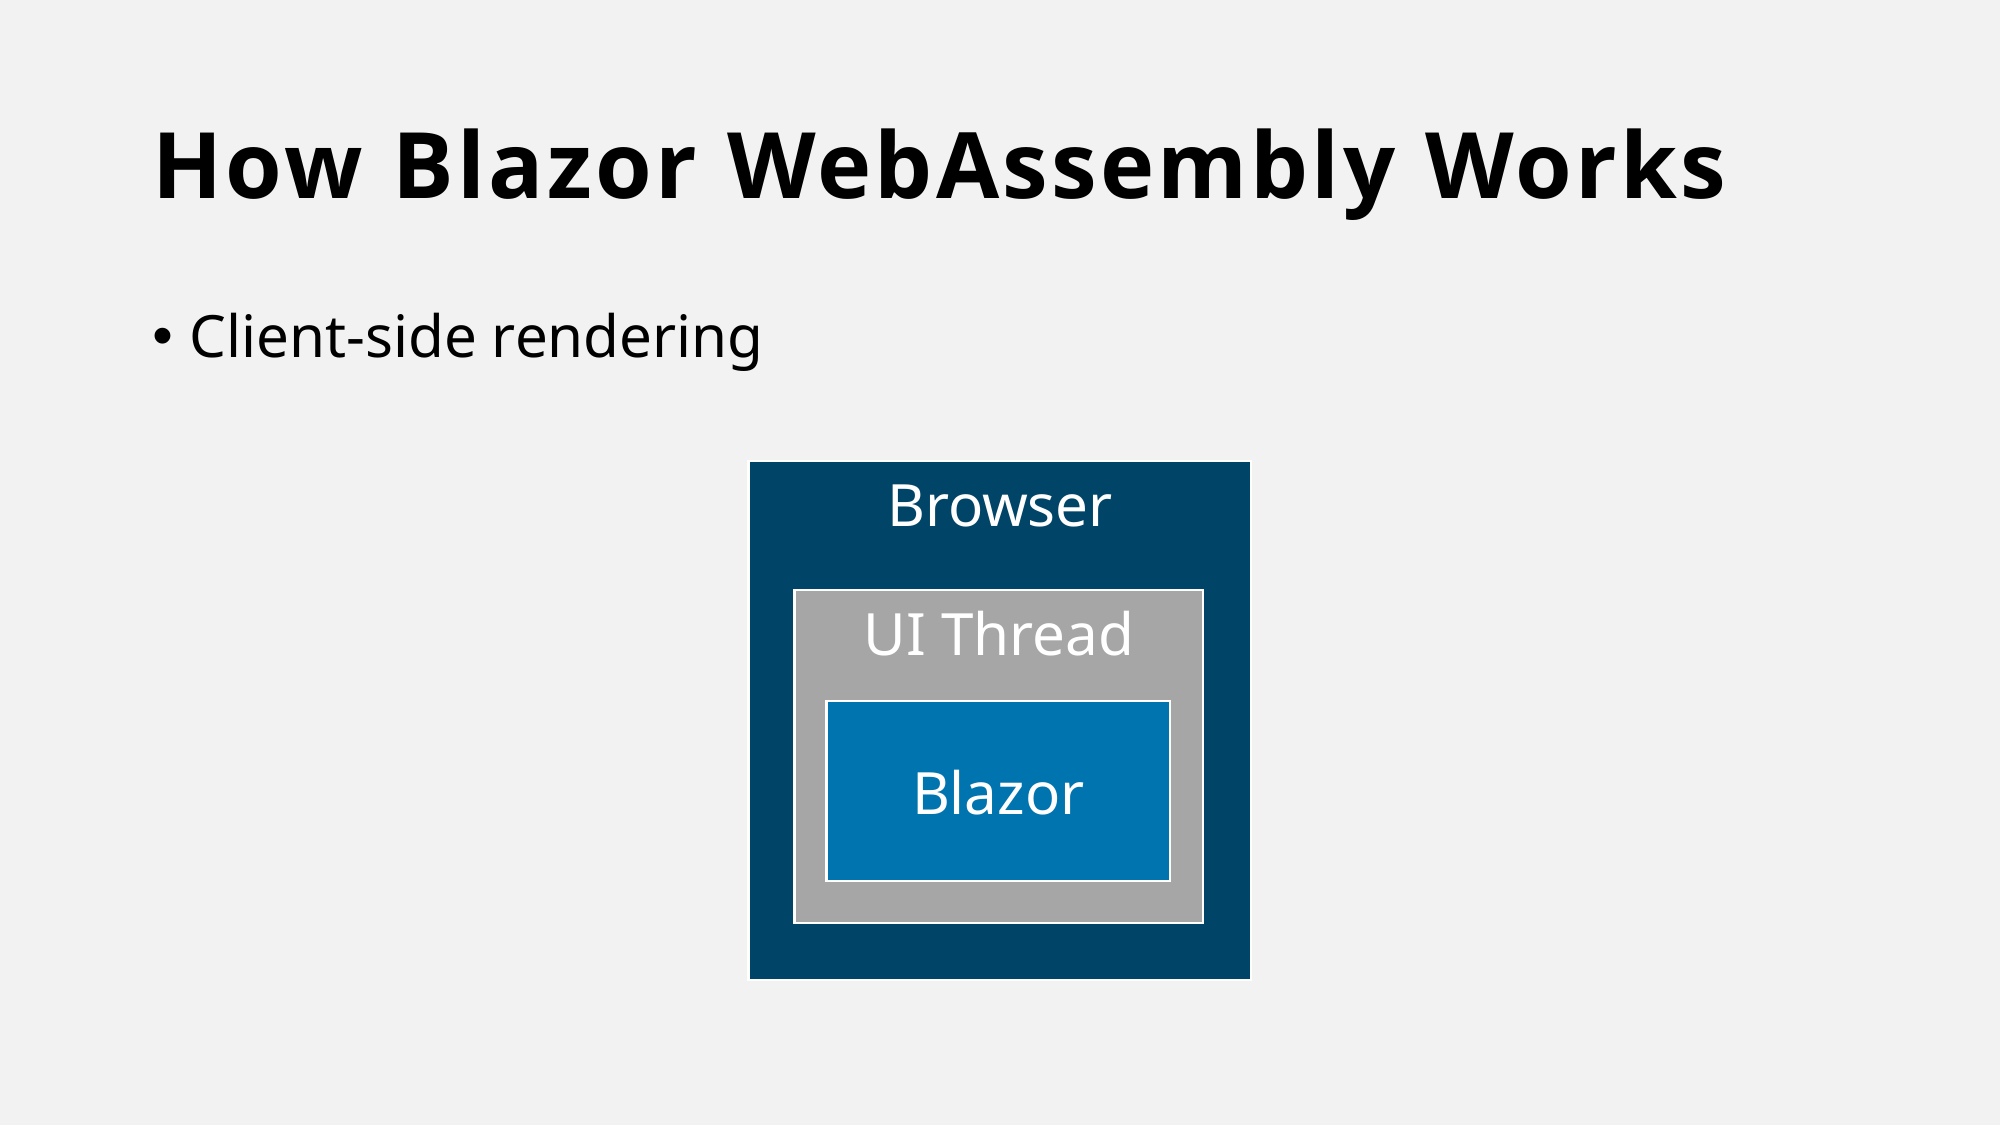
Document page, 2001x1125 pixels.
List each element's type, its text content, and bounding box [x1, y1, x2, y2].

list Client-side rendering [137, 299, 1863, 1014]
text_box UI Thread [793, 589, 1204, 924]
title How Blazor WebAssembly Works [137, 59, 1863, 278]
text_box Blazor [825, 700, 1171, 882]
text_box Browser [747, 460, 1252, 981]
